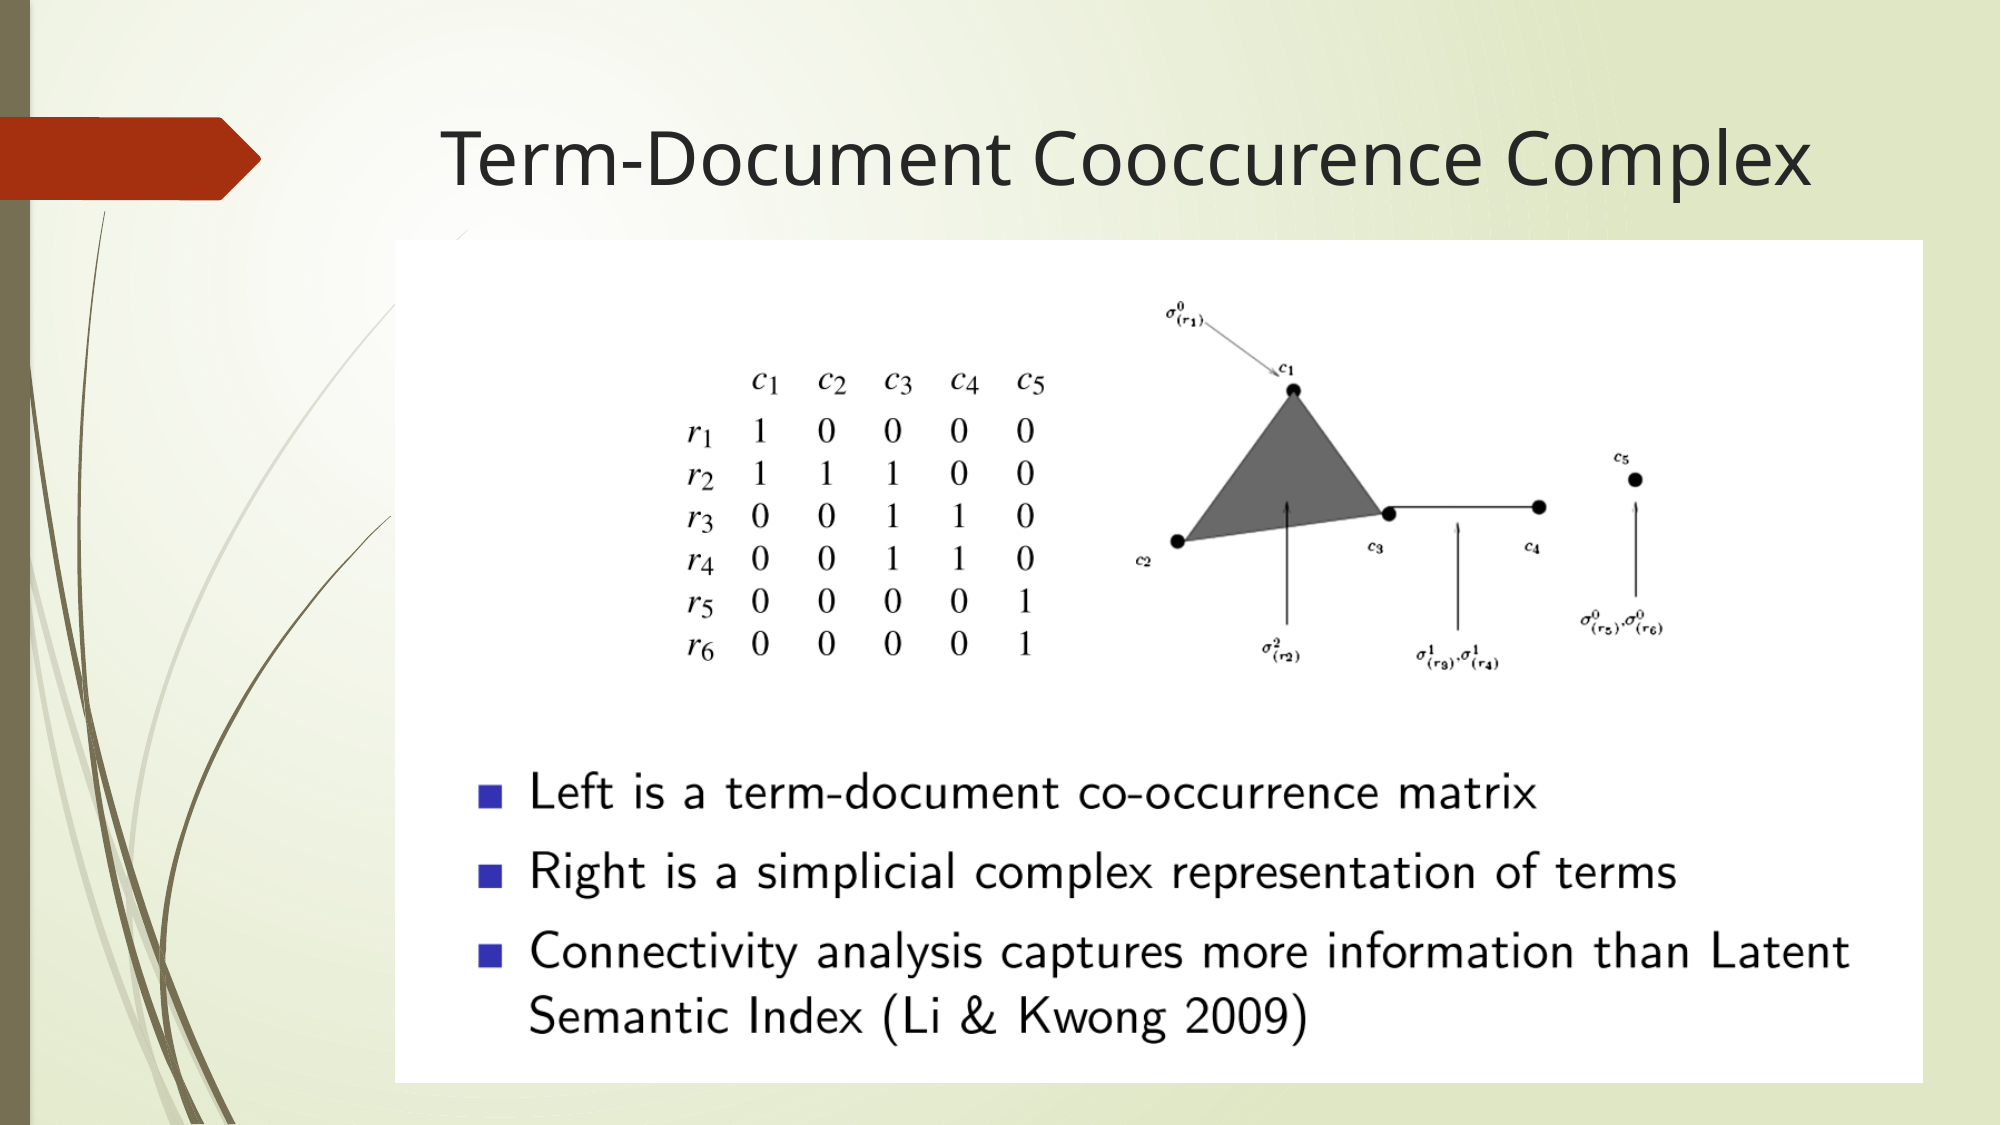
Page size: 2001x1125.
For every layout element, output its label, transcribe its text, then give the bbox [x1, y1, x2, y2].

title Term-Document Cooccurence Complex [425, 102, 1961, 313]
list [394, 240, 1923, 1083]
